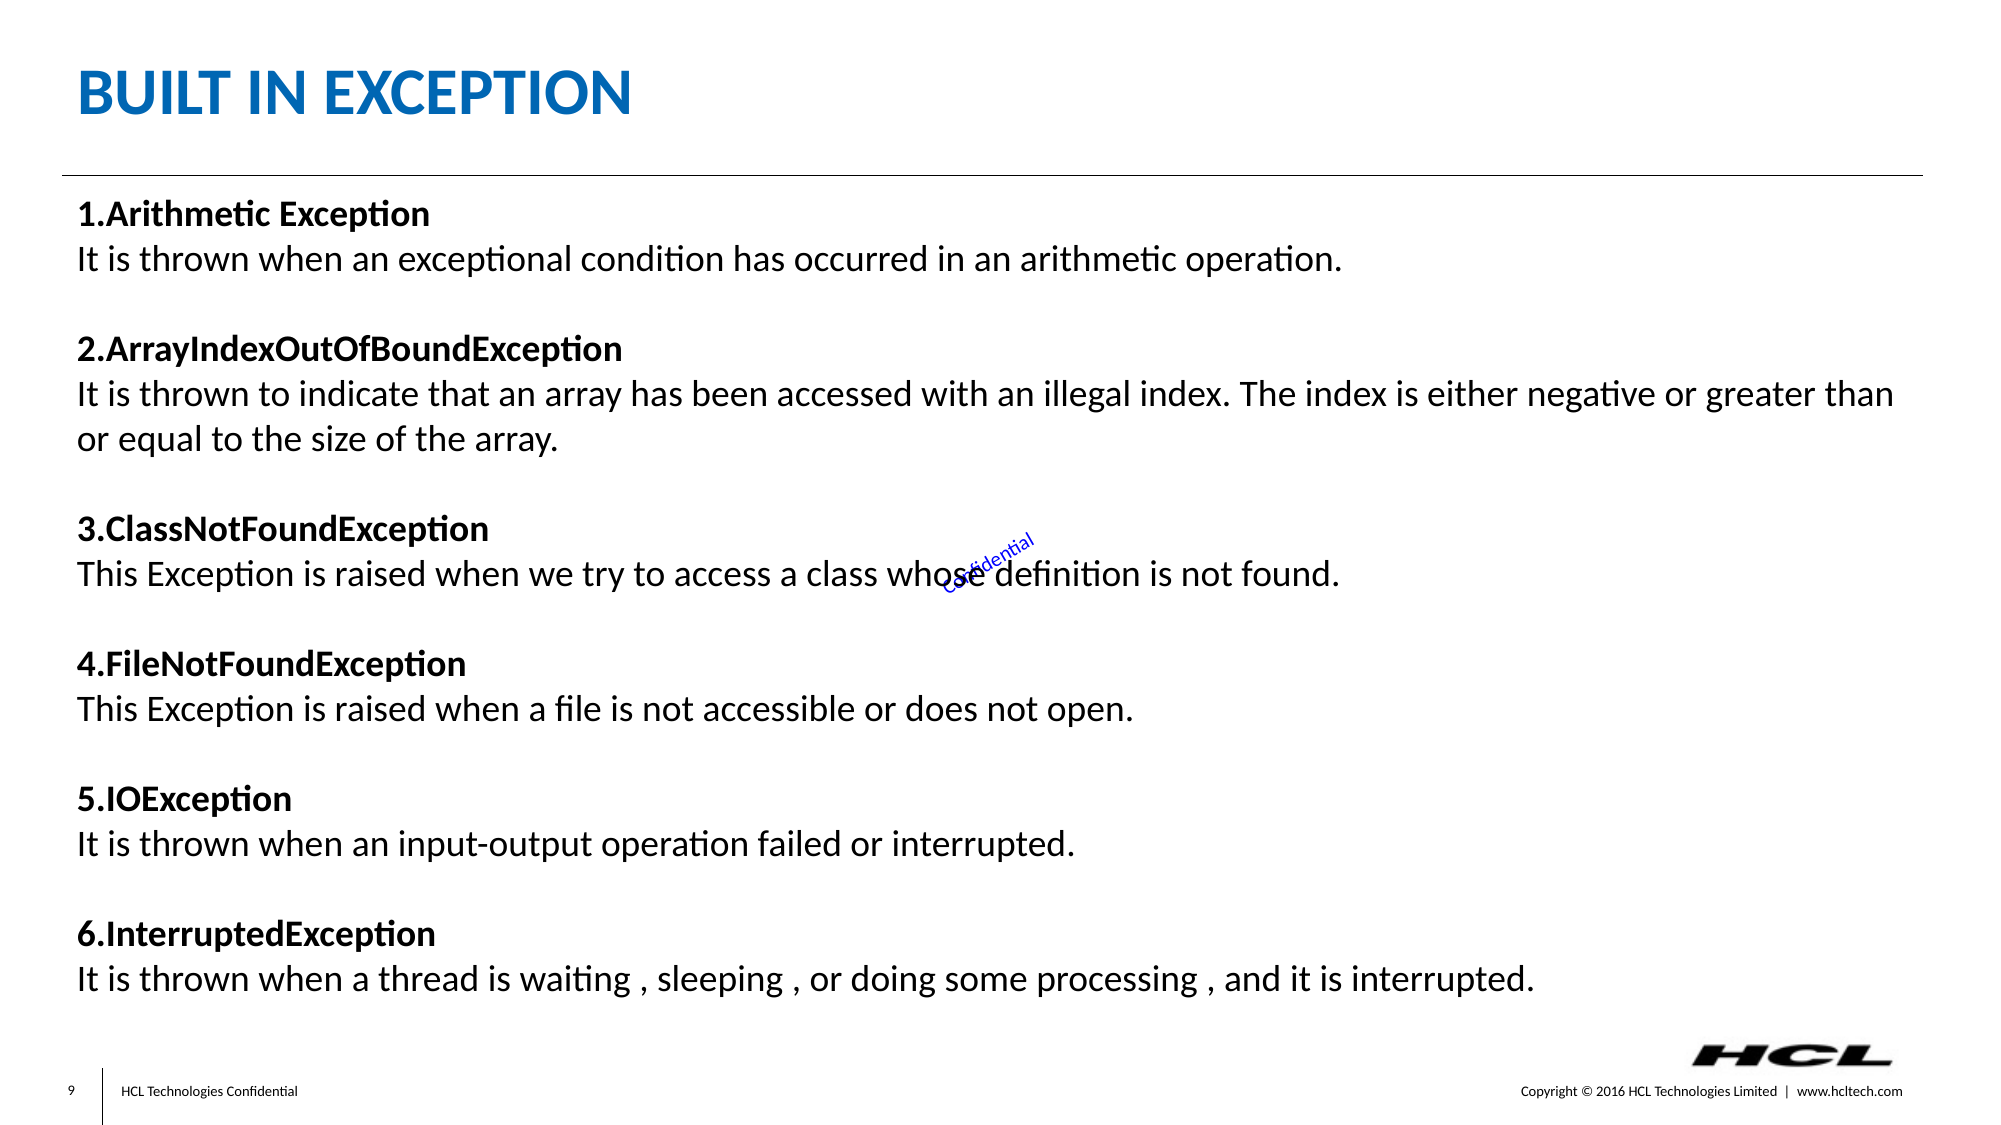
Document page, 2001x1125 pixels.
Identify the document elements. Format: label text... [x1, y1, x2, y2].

title Built in exception [62, 42, 1781, 144]
text_box Arithmetic Exception It is thrown when an exceptional condition has occurred in an arithmetic operation. ArrayIndexOutOfBoundException It is thrown to indicate that an array has been accessed with an illegal index. The index is either negative or greater than or equal to the size of the array. ClassNotFoundException This Exception is raised when we try to access a class whose definition is not found. FileNotFoundException This Exception is raised when a file is not accessible or does not open. IOException It is thrown when an input-output operation failed or interrupted. InterruptedException It is thrown when a thread is waiting , sleeping , or doing some processing , and it is interrupted. [62, 181, 1922, 1007]
picture [1660, 1024, 1924, 1080]
